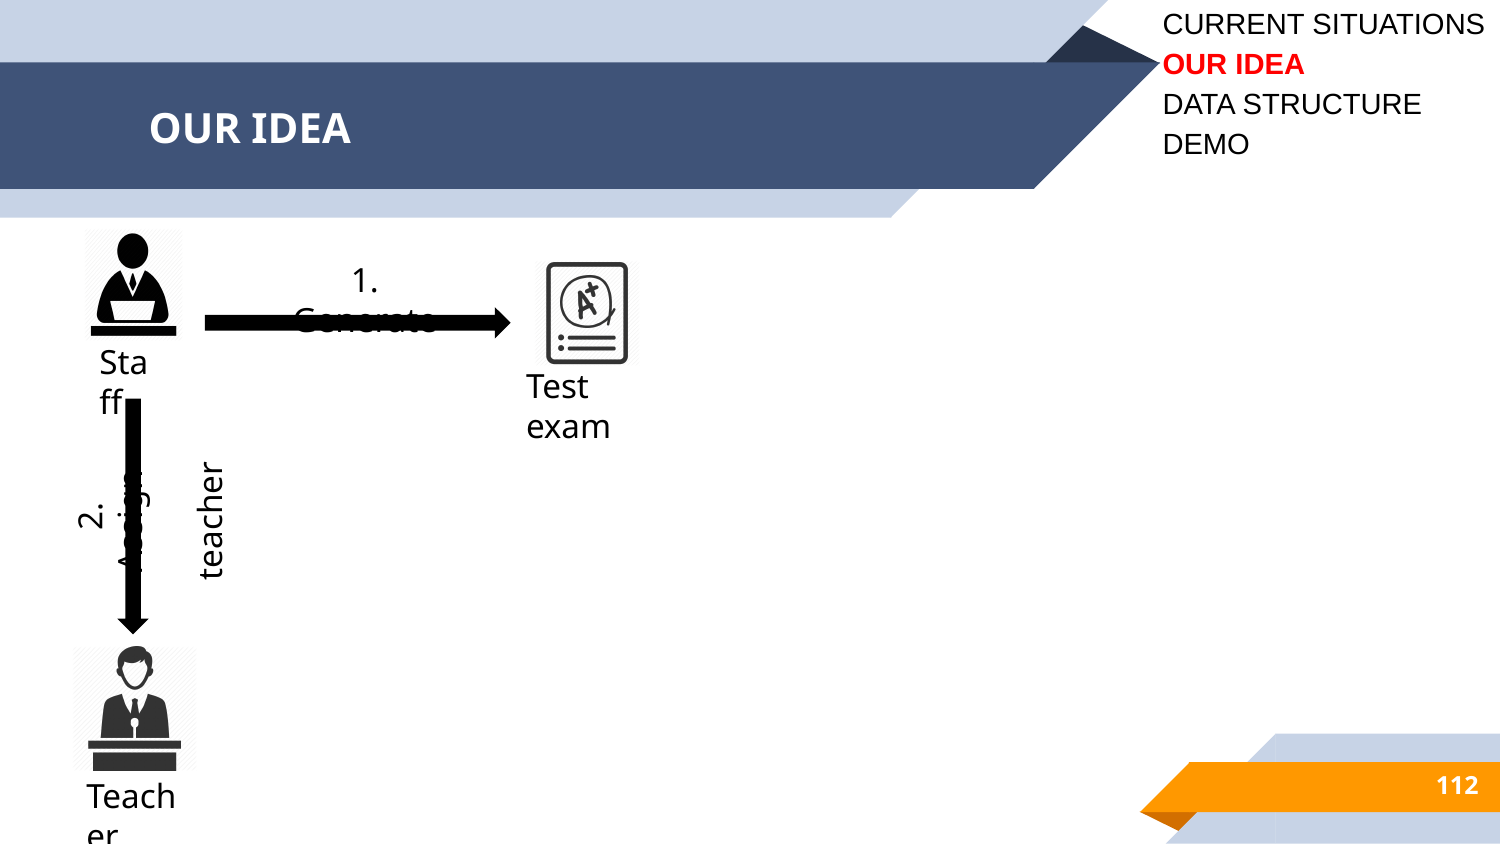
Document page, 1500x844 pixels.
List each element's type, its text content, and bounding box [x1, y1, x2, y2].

slide_number ‹#› [1249, 760, 1494, 813]
text_box [117, 598, 149, 635]
text_box [204, 307, 511, 339]
text_box 1. Generate [273, 251, 457, 308]
text_box Test exam [510, 357, 680, 413]
text_box Staff [84, 348, 180, 389]
picture [534, 260, 640, 366]
text_box [125, 398, 141, 435]
title OUR IDEA [133, 64, 997, 190]
picture [72, 646, 198, 771]
picture [84, 228, 183, 341]
text_box 2. Assign teacher [61, 435, 198, 598]
text_box CURRENT SITUATIONS OUR IDEA DATA STRUCTURE DEMO [1147, 0, 1500, 170]
text_box Teacher [71, 767, 209, 824]
